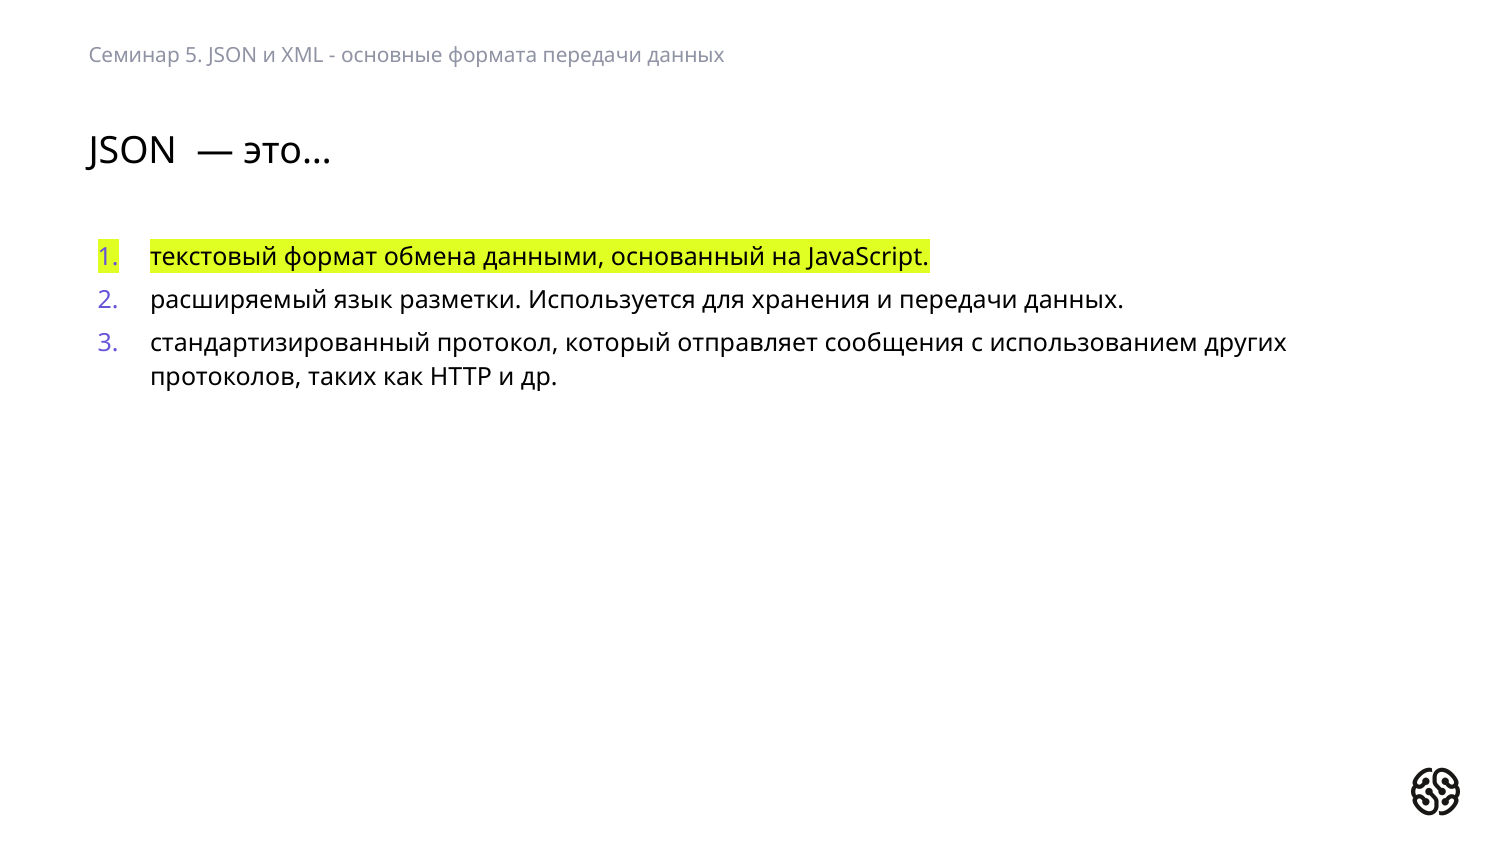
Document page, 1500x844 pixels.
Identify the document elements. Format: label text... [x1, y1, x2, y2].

subtitle текстовый формат обмена данными, основанный на JavaScript. расширяемый язык разметки. Используется для хранения и передачи данных. стандартизированный протокол, который отправляет сообщения с использованием других протоколов, таких как HTTP и др. [88, 260, 1412, 739]
picture [1411, 767, 1460, 816]
subtitle Семинар 5. JSON и XML - основные формата передачи данных [88, 24, 1412, 84]
title JSON — это… [88, 118, 1412, 260]
